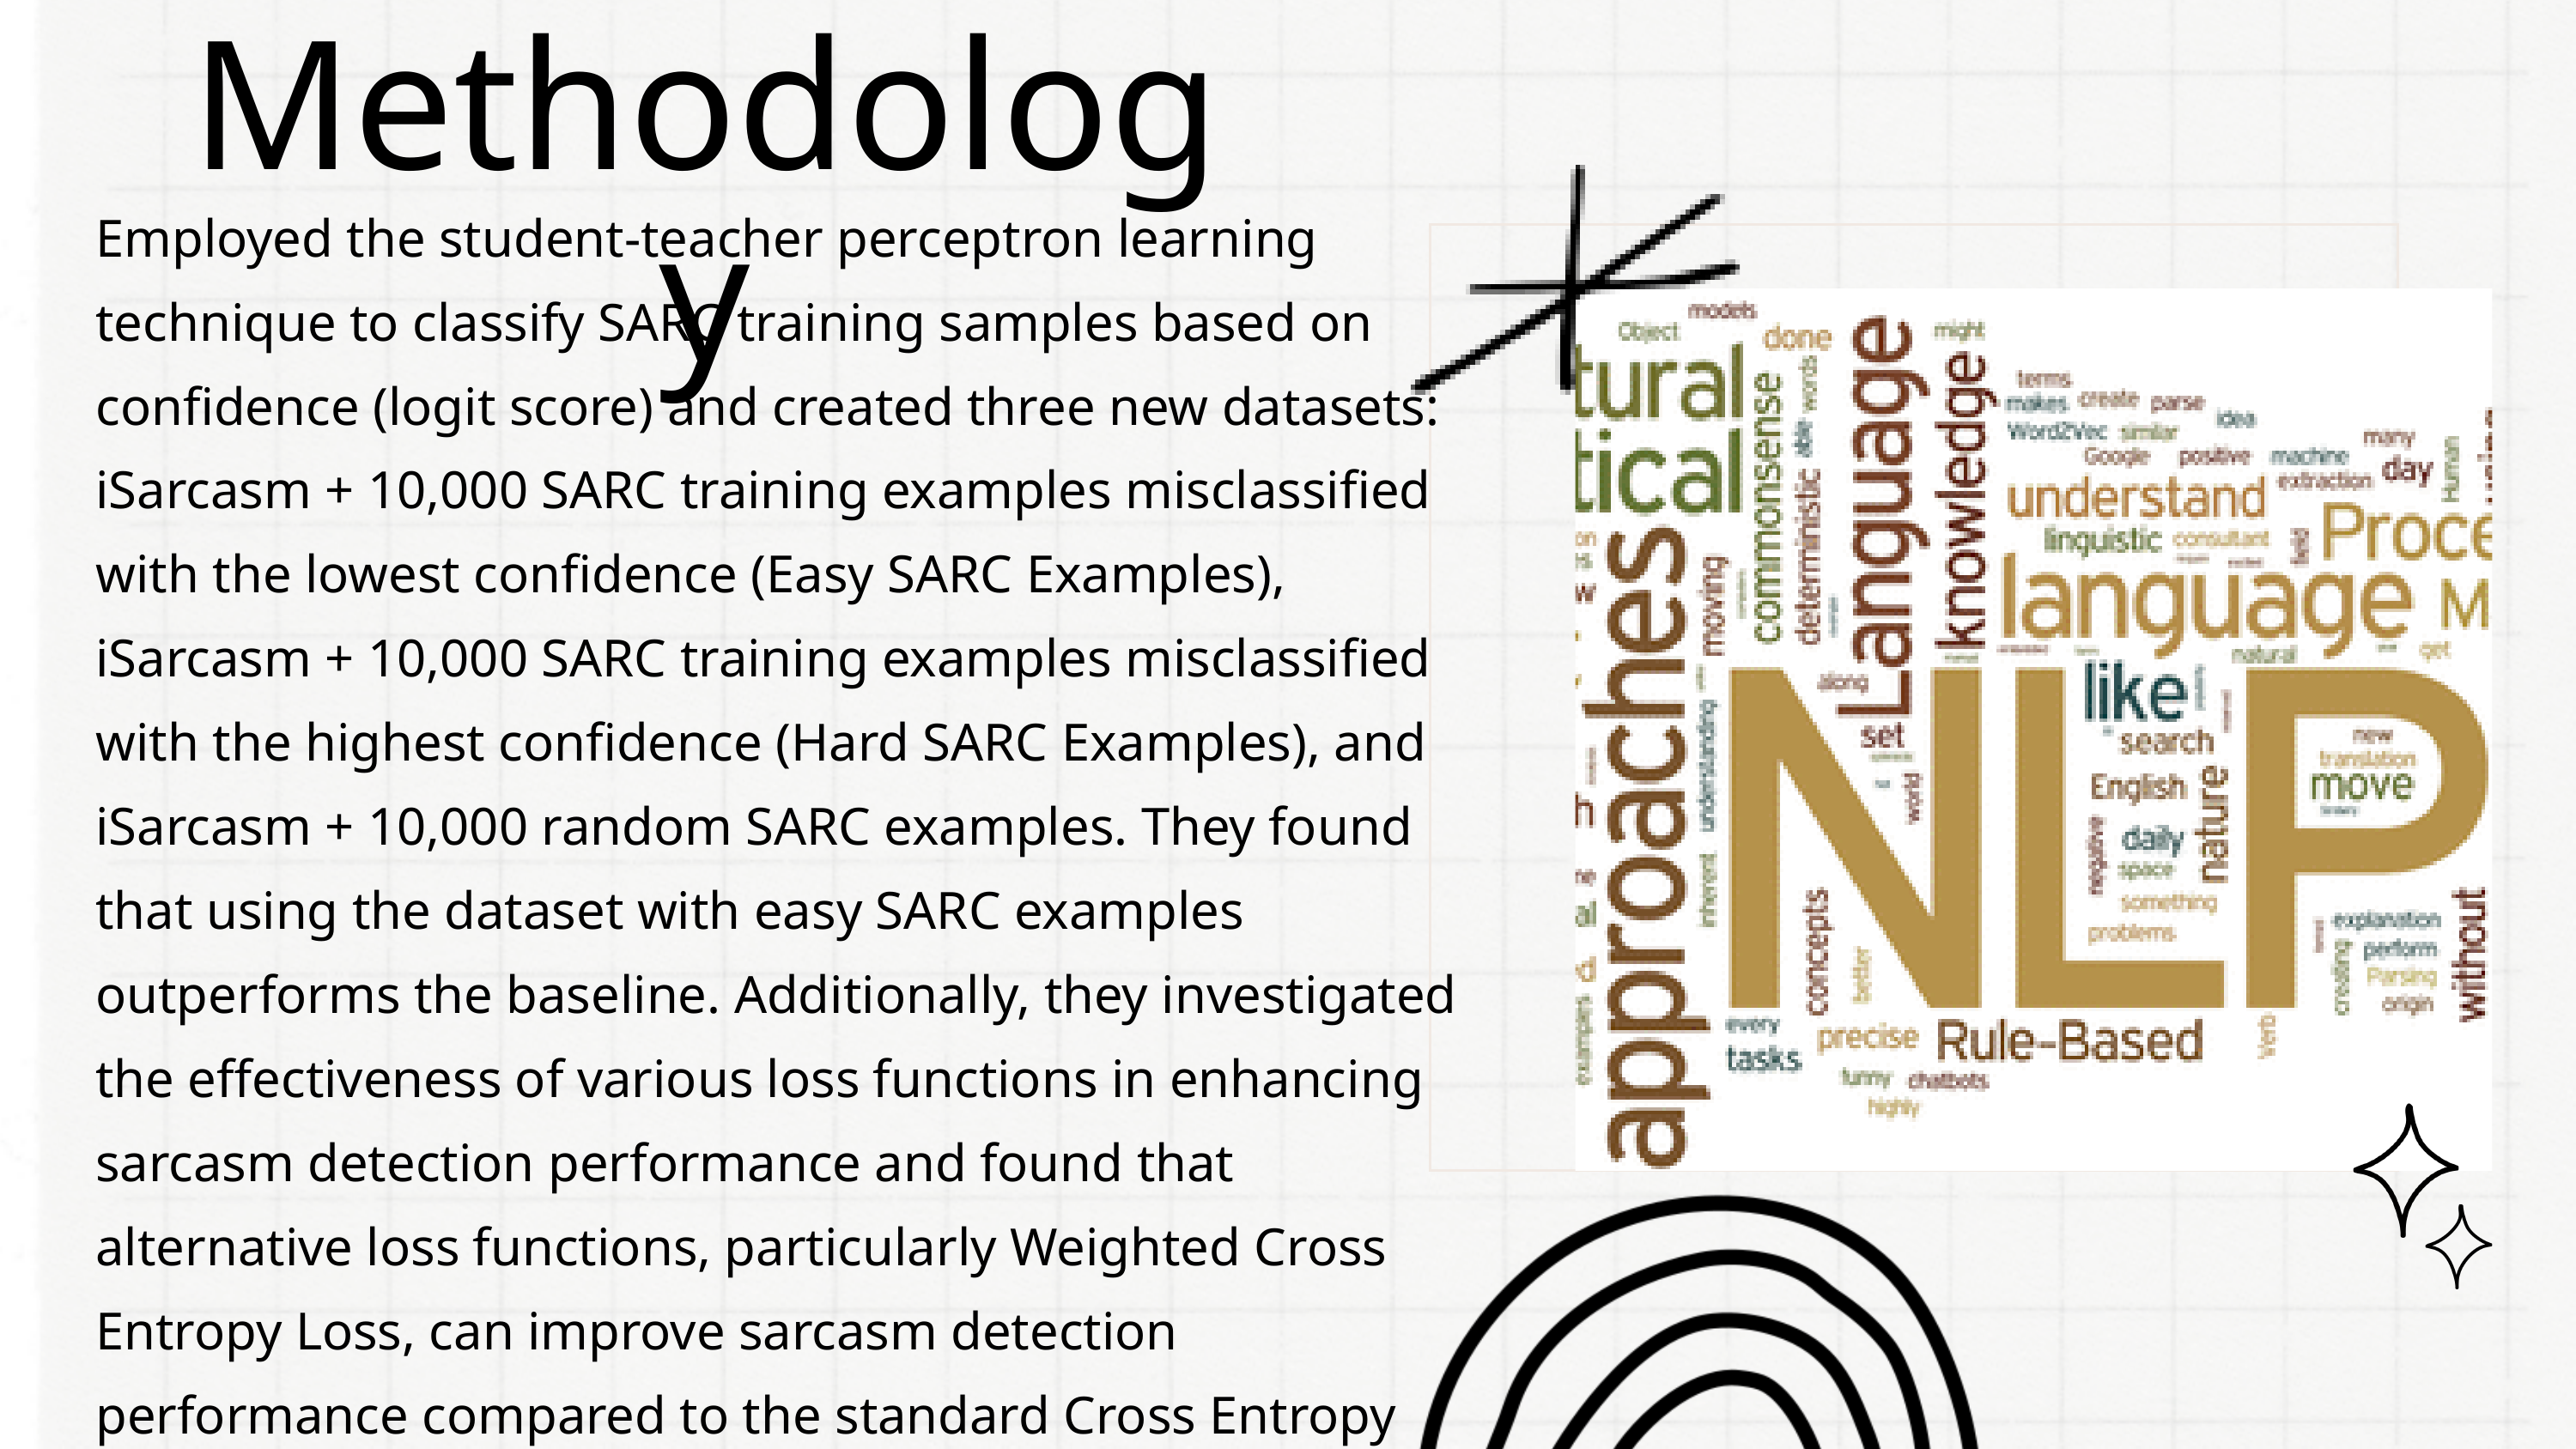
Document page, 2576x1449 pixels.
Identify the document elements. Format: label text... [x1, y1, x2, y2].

text_box [1411, 165, 1741, 222]
text_box [1461, 1179, 1986, 1449]
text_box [1575, 288, 2493, 1172]
text_box [0, 0, 2576, 1449]
text_box Methodology [160, 14, 1250, 183]
text_box [2425, 1204, 2493, 1289]
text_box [1430, 223, 2398, 1172]
text_box [2353, 1178, 2459, 1239]
text_box Employed the student-teacher perceptron learning technique to classify SARC training samples based on confidence (logit score) and created three new datasets: iSarcasm + 10,000 SARC training examples misclassified with the lowest confidence (Easy SARC Examples), iSarcasm + 10,000 SARC training examples misclassified with the highest confidence (Hard SARC Examples), and iSarcasm + 10,000 random SARC examples. They found that using the dataset with easy SARC examples outperforms the baseline. Additionally, they investigated the effectiveness of various loss functions in enhancing sarcasm detection performance and found that alternative loss functions, particularly Weighted Cross Entropy Loss, can improve sarcasm detection performance compared to the standard Cross Entropy Loss. [95, 183, 1461, 1449]
